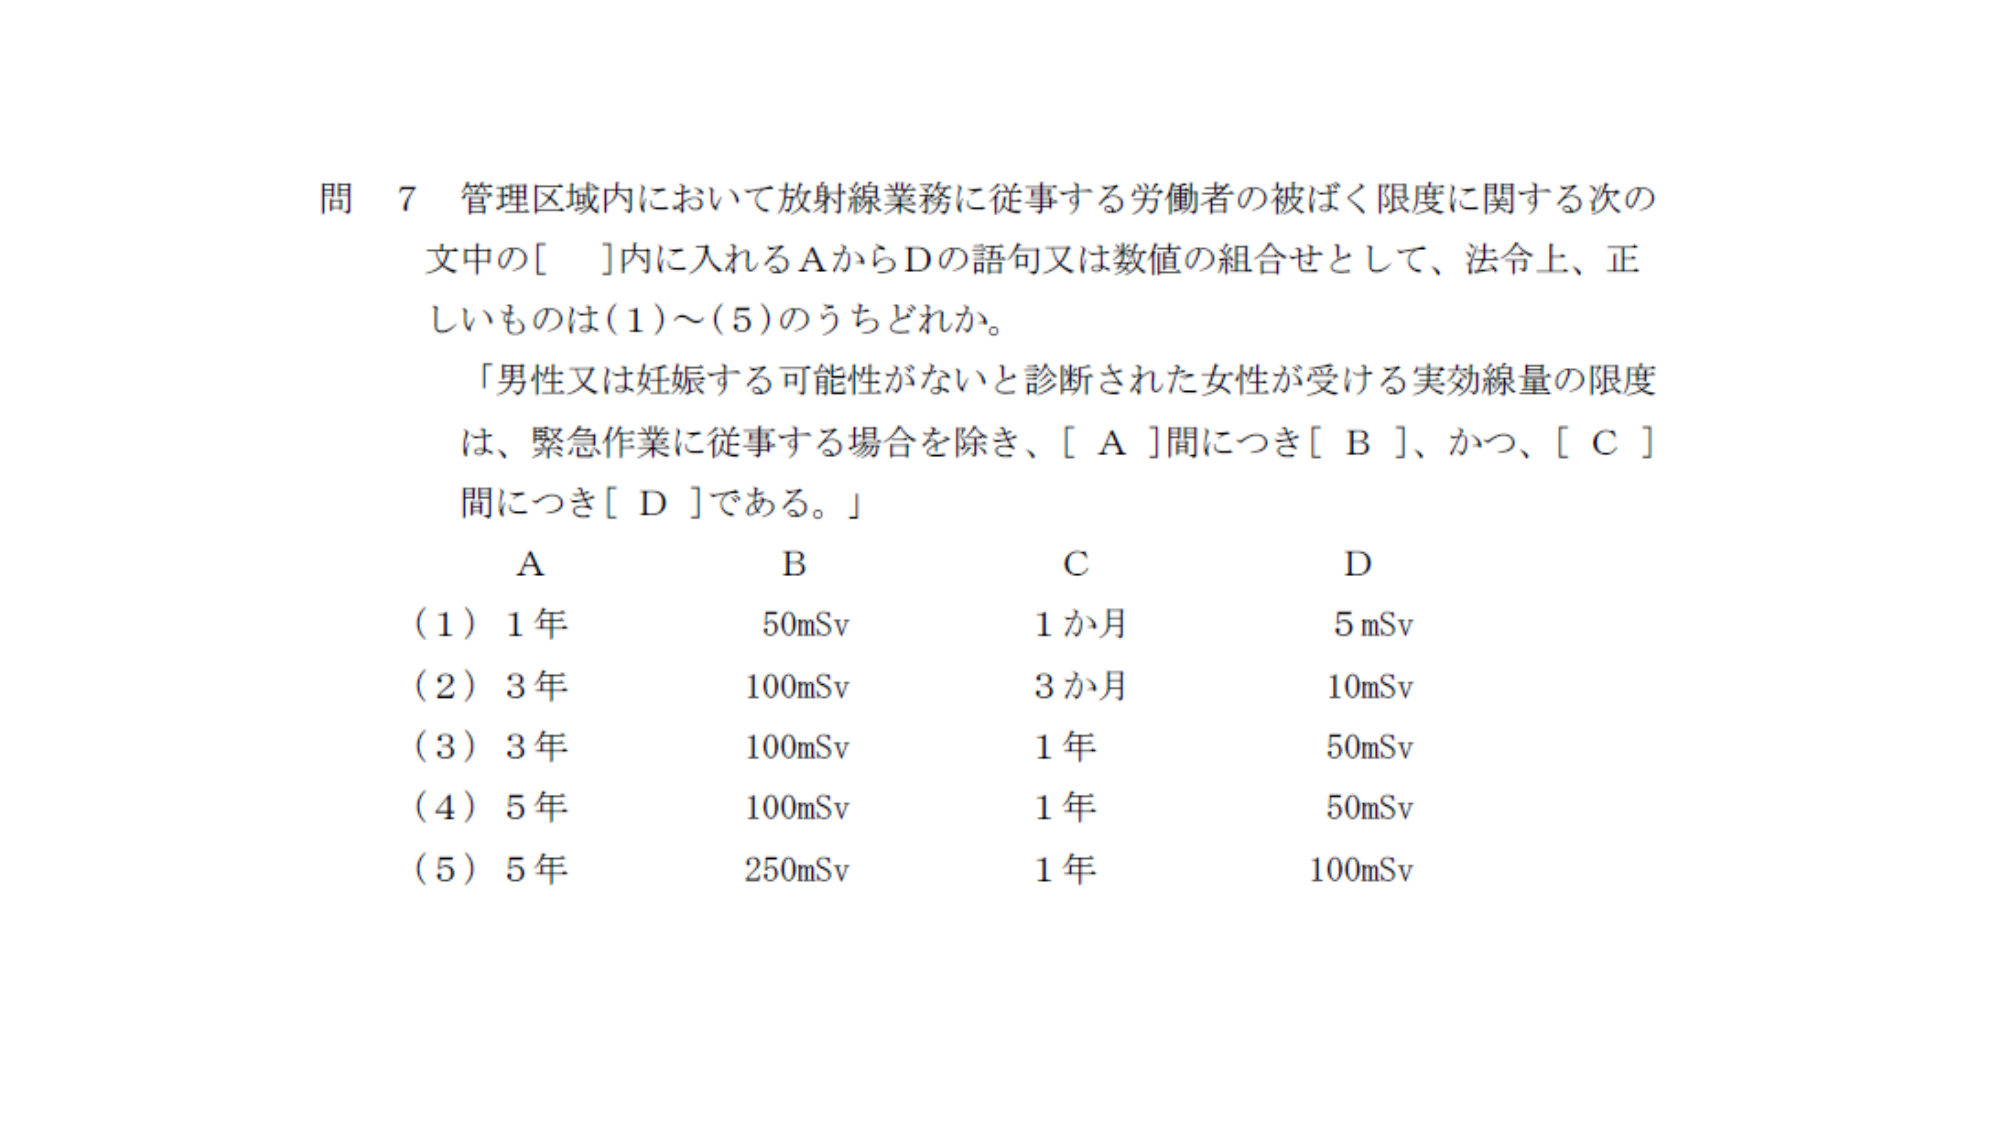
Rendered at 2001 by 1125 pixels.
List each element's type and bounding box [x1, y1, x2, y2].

picture [301, 162, 1667, 902]
